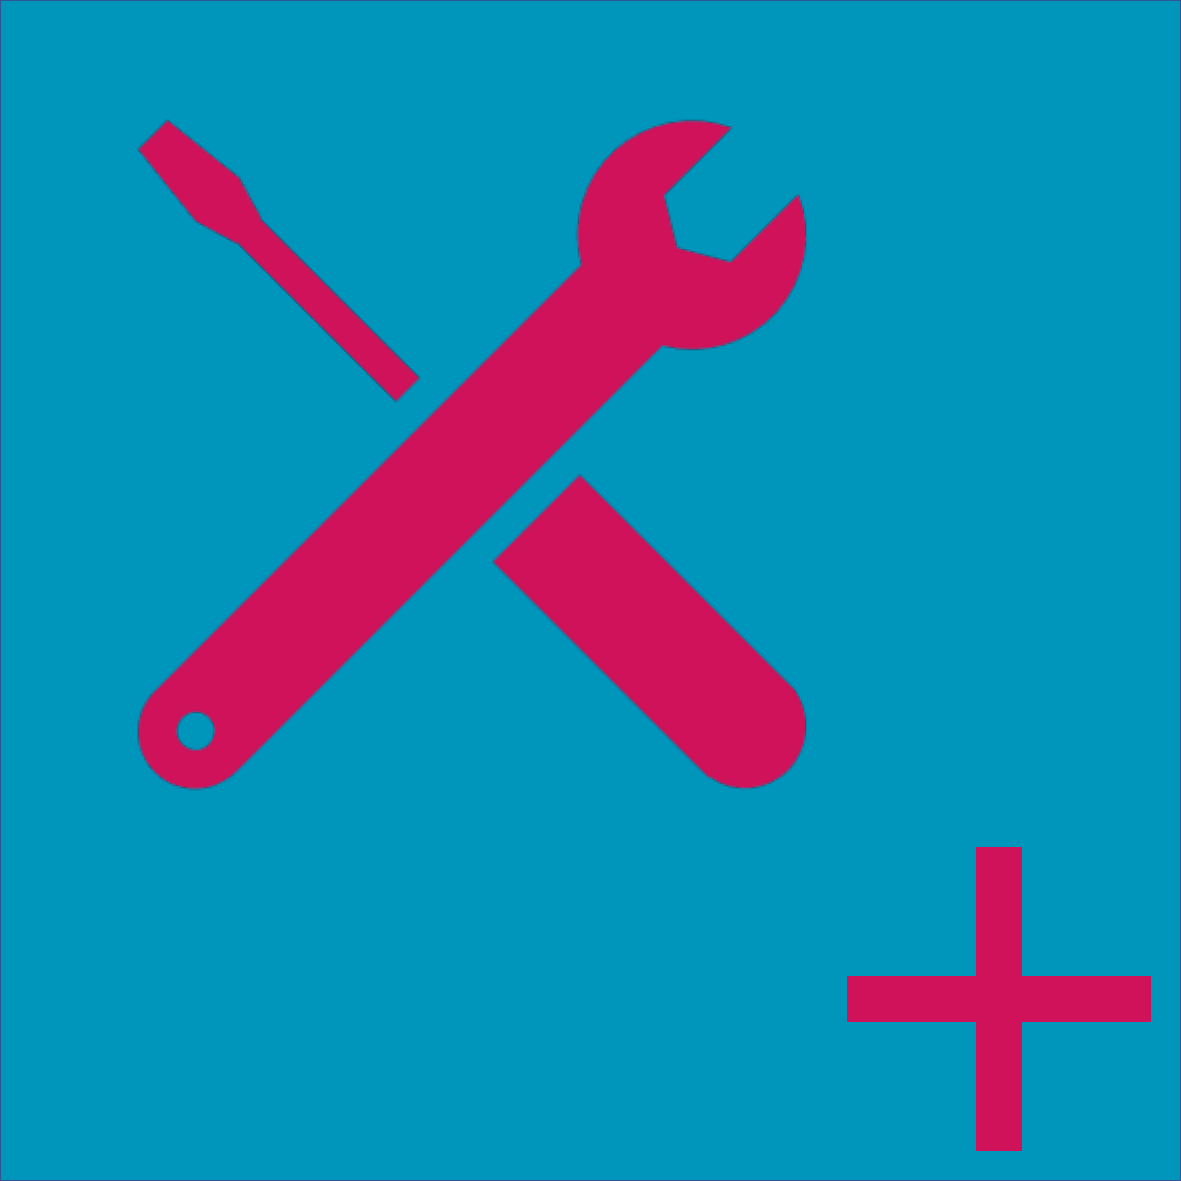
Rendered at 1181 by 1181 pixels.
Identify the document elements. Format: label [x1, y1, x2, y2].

picture [139, 121, 419, 401]
picture [848, 848, 1150, 1150]
picture [494, 476, 805, 788]
picture [139, 121, 806, 789]
text_box [0, 0, 1181, 1181]
